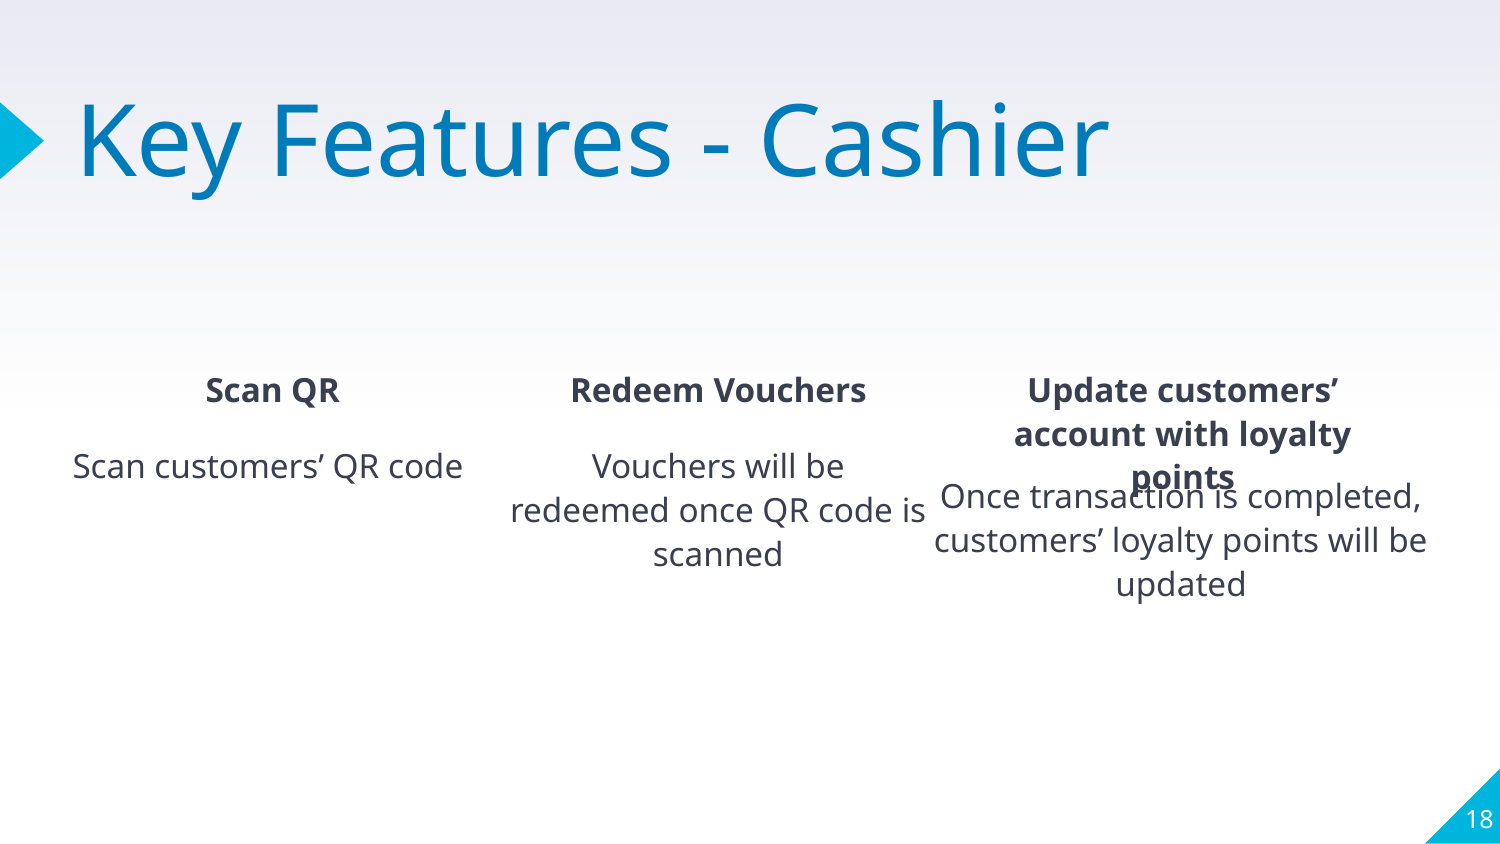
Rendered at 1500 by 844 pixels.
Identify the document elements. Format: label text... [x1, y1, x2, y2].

title Key Features - Cashier [75, 99, 1425, 277]
list Update customers’ account with loyalty points [972, 364, 1394, 442]
list Redeem Vouchers [508, 364, 929, 441]
list Vouchers will be redeemed once QR code is scanned [508, 441, 929, 740]
list Scan QR [62, 364, 483, 441]
slide_number 18 [1418, 760, 1494, 838]
list Once transaction is completed, customers’ loyalty points will be updated [916, 471, 1447, 740]
list Scan customers’ QR code [62, 441, 483, 740]
